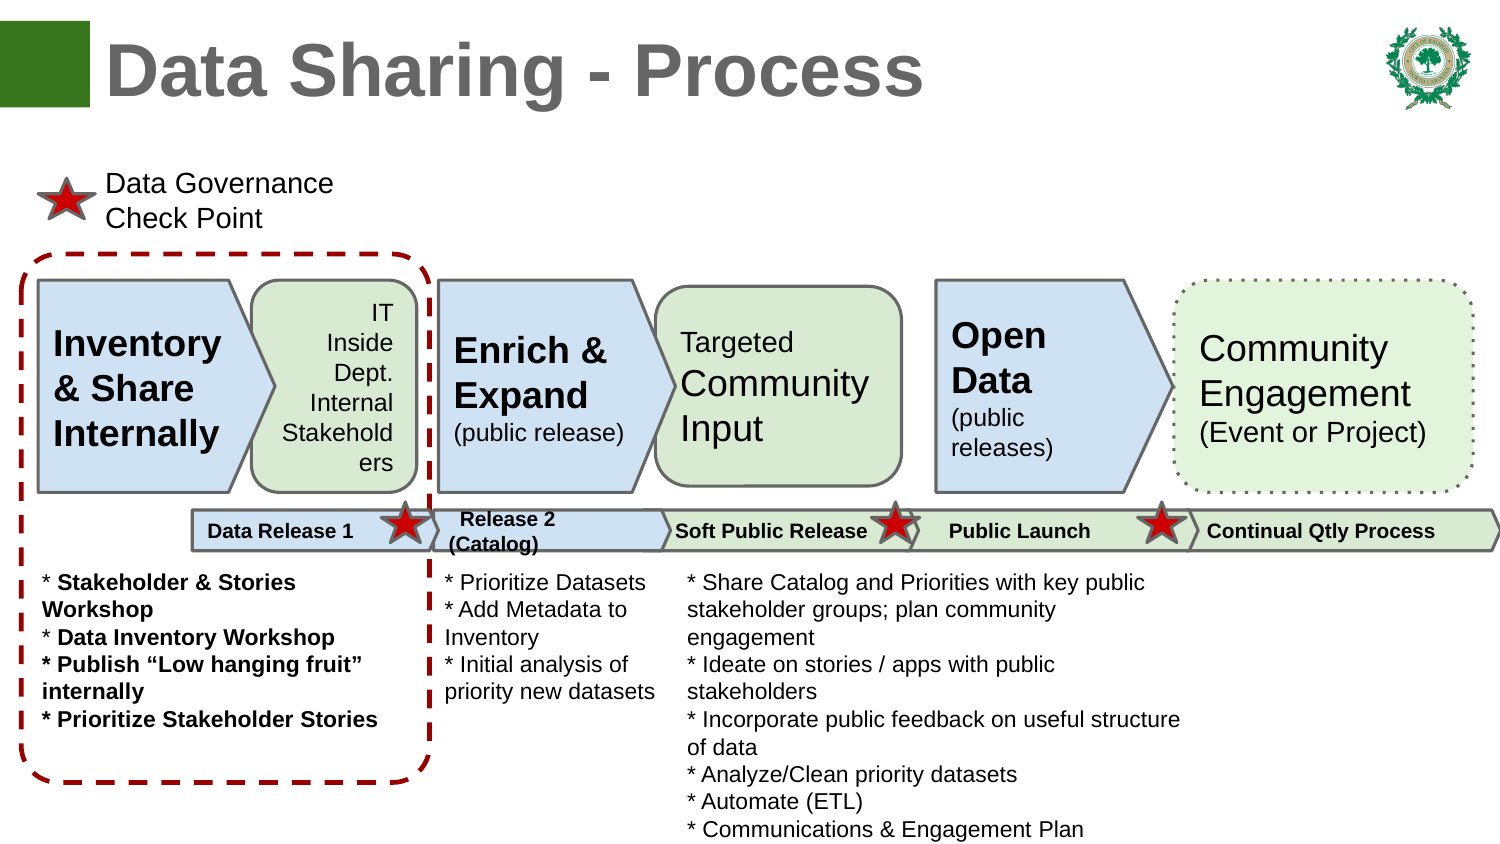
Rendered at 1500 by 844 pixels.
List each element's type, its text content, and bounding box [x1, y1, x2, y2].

text_box Open Data (public releases) [936, 280, 1173, 493]
text_box Inventory & Share Internally [38, 280, 276, 493]
text_box Public Launch [910, 510, 1199, 551]
text_box Data Release 1 [192, 510, 439, 551]
text_box Data Governance Check Point [89, 149, 405, 191]
text_box Soft Public Release [662, 510, 919, 551]
text_box Release 2 (Catalog) [433, 510, 671, 551]
text_box IT Inside Dept. Internal Stakeholders [251, 280, 417, 493]
text_box [1137, 501, 1187, 543]
text_box * Prioritize Datasets * Add Metadata to Inventory * Initial analysis of priority new datasets [429, 552, 672, 615]
picture [1380, 20, 1476, 116]
text_box Continual Qtly Process [1190, 510, 1500, 551]
text_box * Stakeholder & Stories Workshop * Data Inventory Workshop * Publish “Low hanging fruit” internally * Prioritize Stakeholder Stories [26, 552, 405, 783]
text_box [381, 501, 430, 543]
title Data Sharing - Process [90, 6, 1367, 123]
text_box Community Engagement (Event or Project) [1173, 280, 1474, 493]
text_box Enrich & Expand (public release) [438, 280, 676, 493]
text_box [871, 501, 920, 543]
text_box * Share Catalog and Priorities with key public stakeholder groups; plan community engagement * Ideate on stories / apps with public stakeholders * Incorporate public feedback on useful structure of data * Analyze/Clean priority datasets * Automate (ETL) * Communications & Engagement Plan [672, 552, 1199, 615]
text_box [21, 253, 430, 781]
text_box [38, 178, 96, 219]
text_box Targeted Community Input [655, 286, 902, 487]
